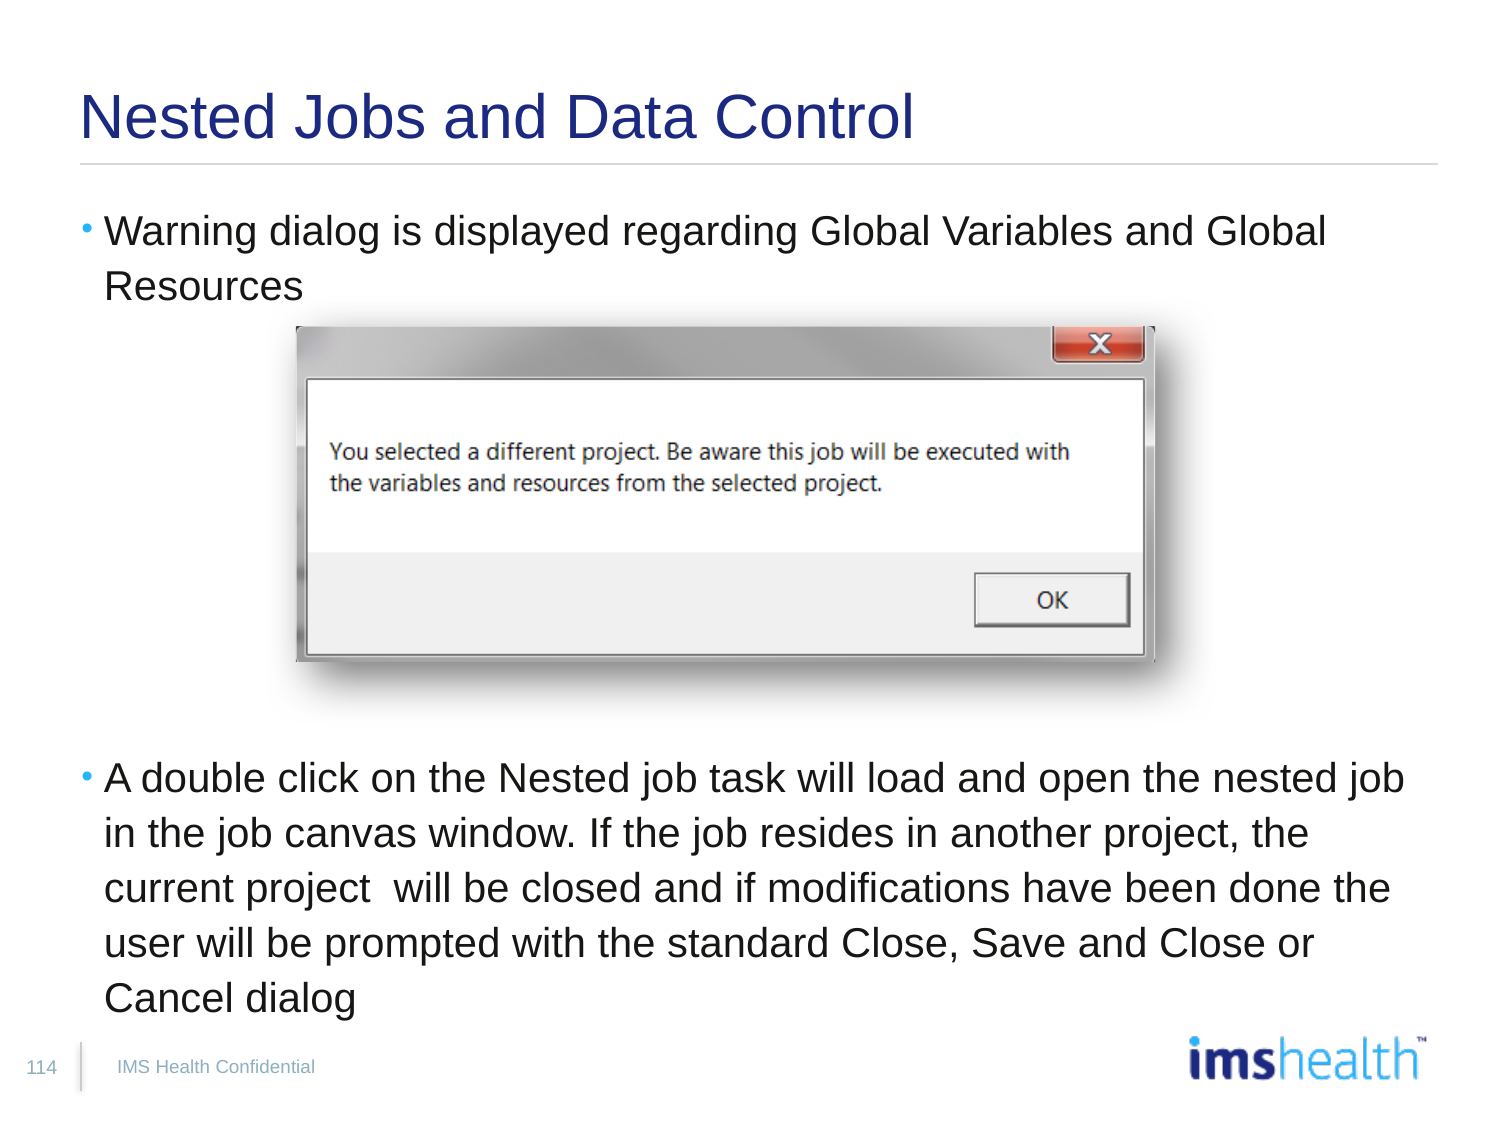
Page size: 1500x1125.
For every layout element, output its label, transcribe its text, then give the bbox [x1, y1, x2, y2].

footer IMS Health Confidential [102, 1036, 1042, 1097]
list Warning dialog is displayed regarding Global Variables and Global Resources A double click on the Nested job task will load and open the nested job in the job canvas window. If the job resides in another project, the current project will be closed and if modifications have been done the user will be prompted with the standard Close, Save and Close or Cancel dialog [81, 198, 1440, 934]
picture [1187, 1029, 1428, 1091]
title Nested Jobs and Data Control [79, 12, 1438, 152]
picture [295, 326, 1156, 662]
